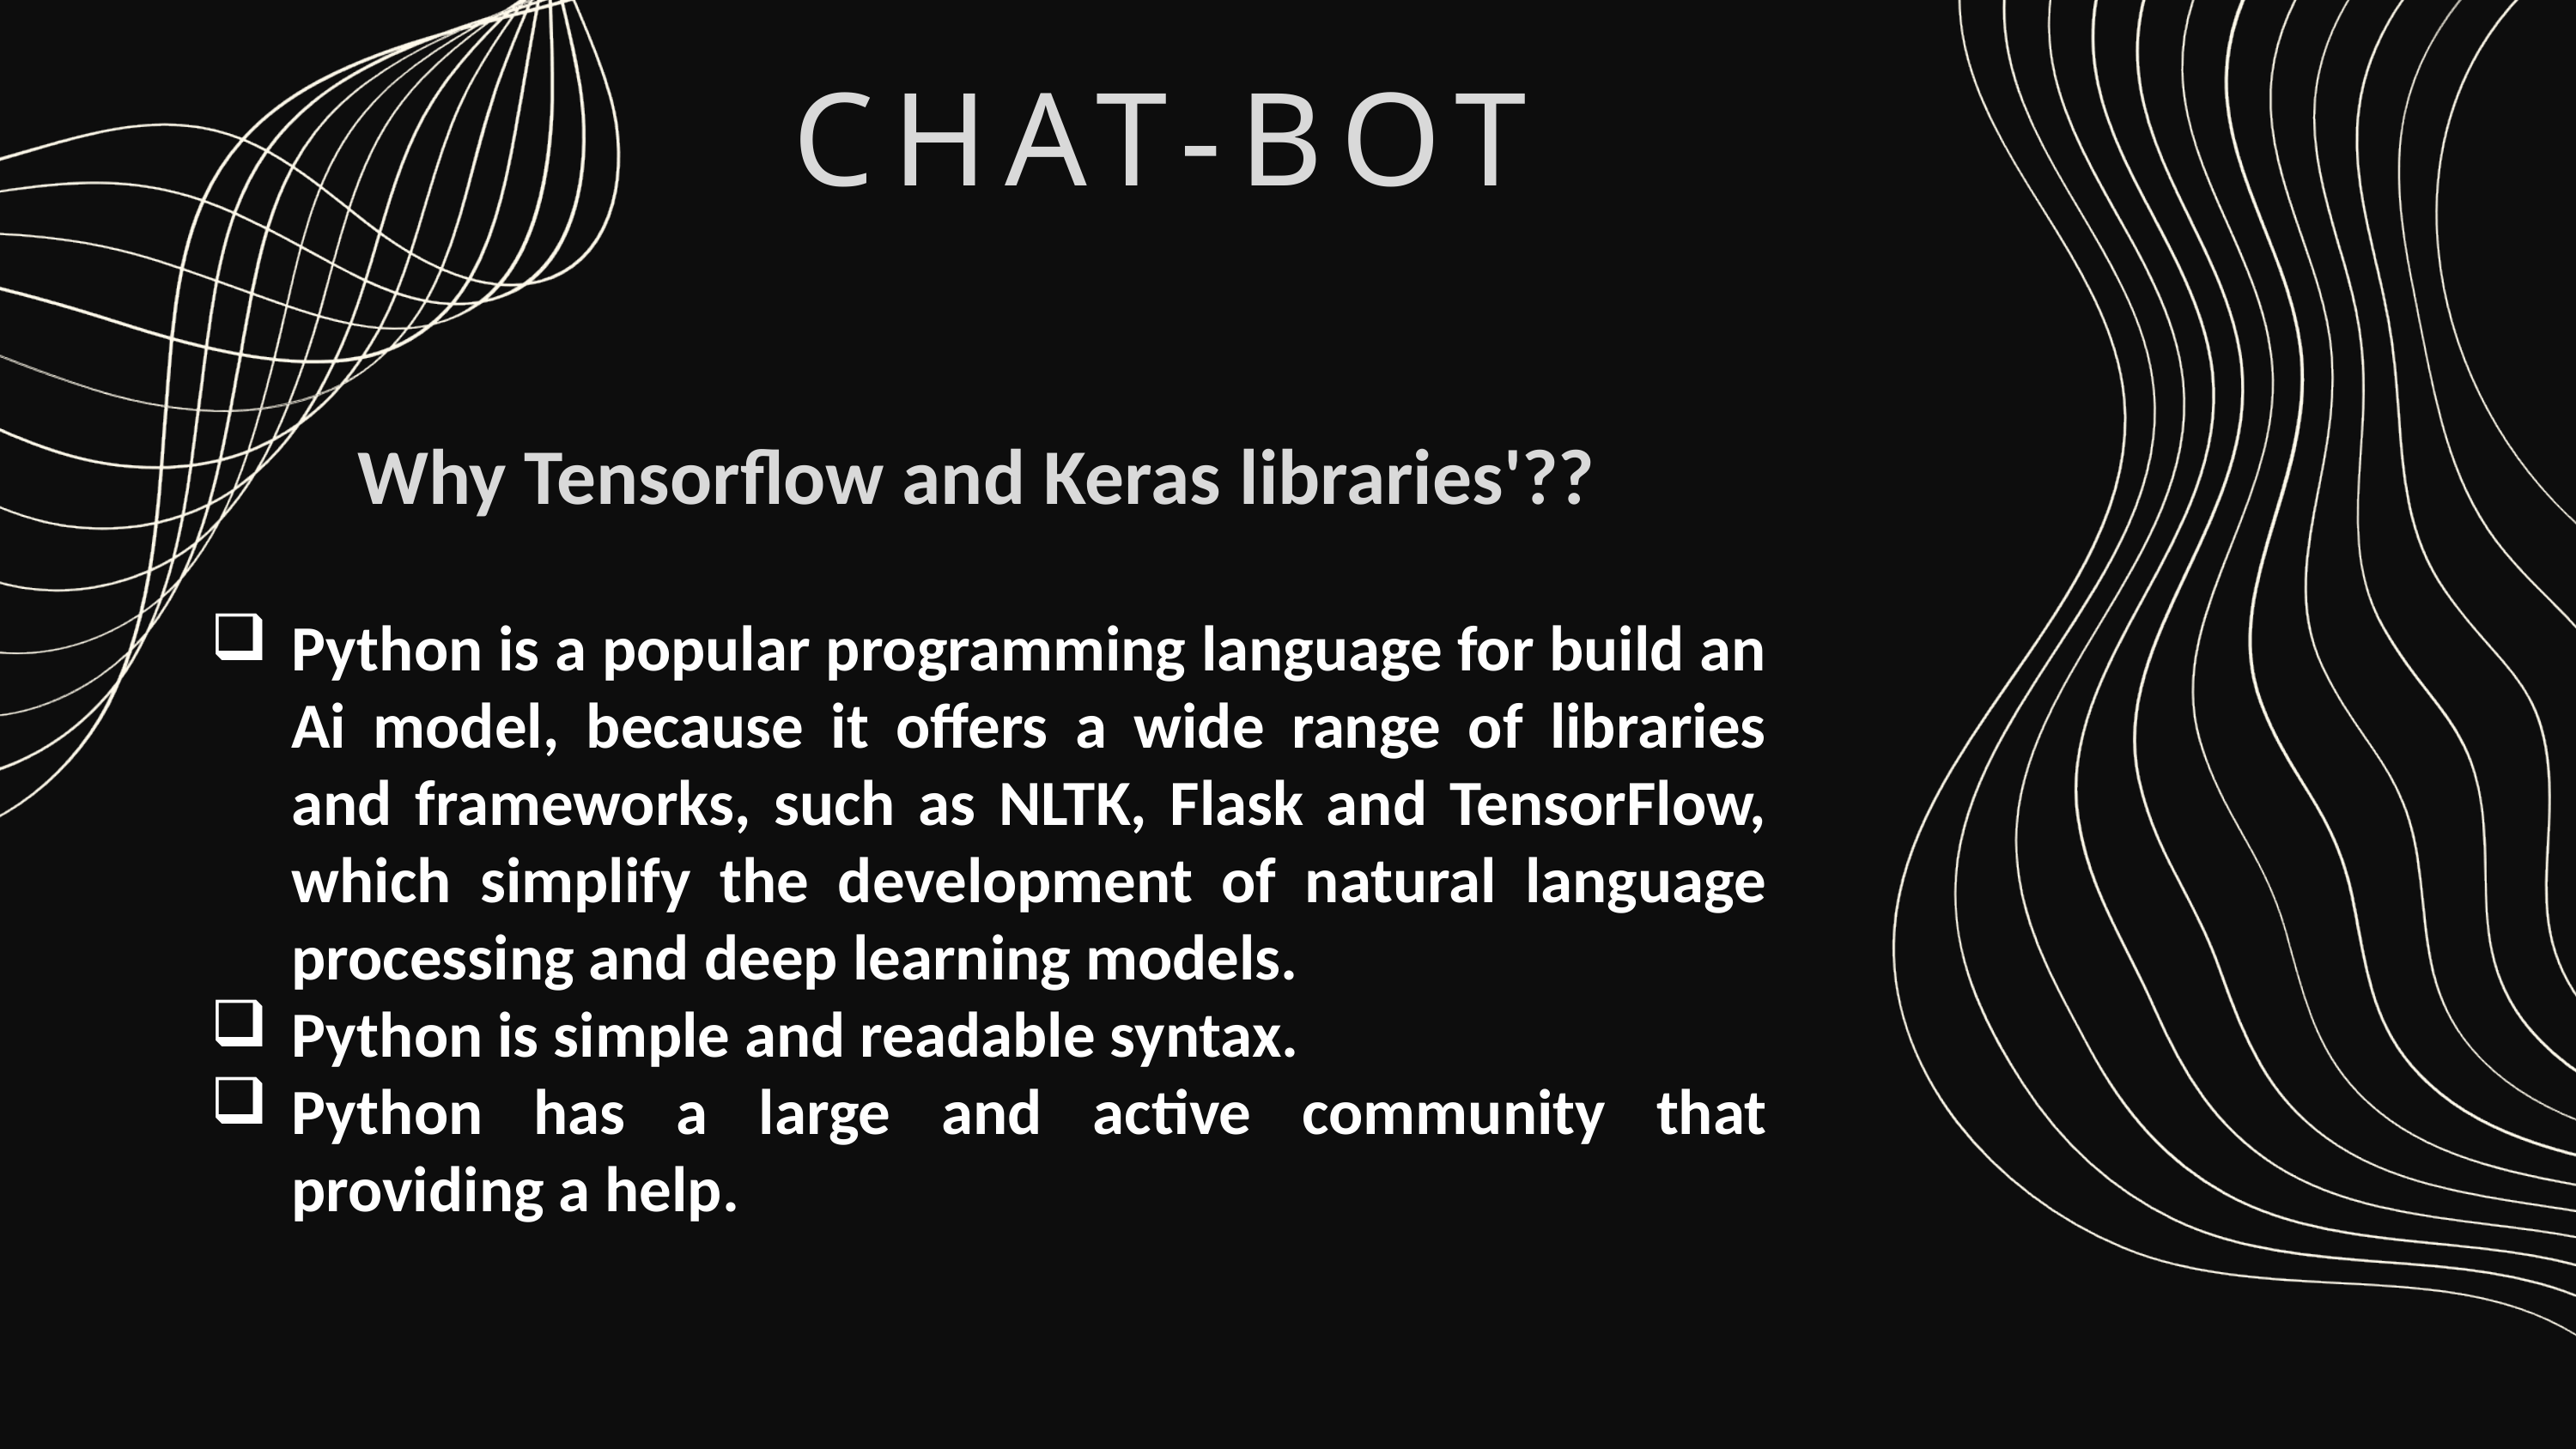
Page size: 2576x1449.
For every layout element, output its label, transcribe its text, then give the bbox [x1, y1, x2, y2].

text_box [1888, 0, 2576, 1449]
text_box Python is a popular programming language for build an Ai model, because it offers a wide range of libraries and frameworks, such as NLTK, Flask and TensorFlow, which simplify the development of natural language processing and deep learning models. Python is simple and readable syntax. Python has a large and active community that providing a help. [182, 599, 1782, 1231]
text_box we are going to build a chatbot using deep learning and flask techniques. The chatbot will be trained on the dataset which contains categories (intents), pattern and responses. We use a special artificial neural network (ANN) to classify which category the user’s message belongs to and then we will give a random response from the list of responses. Project File Structure: data.json: this file will contain all our data (intents, questions, responses). training.py: this file we wrote a script to build the model and train our chatbot. app.py: this is flask Python script in which we implemented web-based GUI for our chatbot (Launch the chatbot). [0, 0, 1081, 844]
text_box Why Tensorflow and Keras libraries'?? [285, 413, 1686, 525]
text_box CHAT-BOT [311, 0, 1888, 212]
